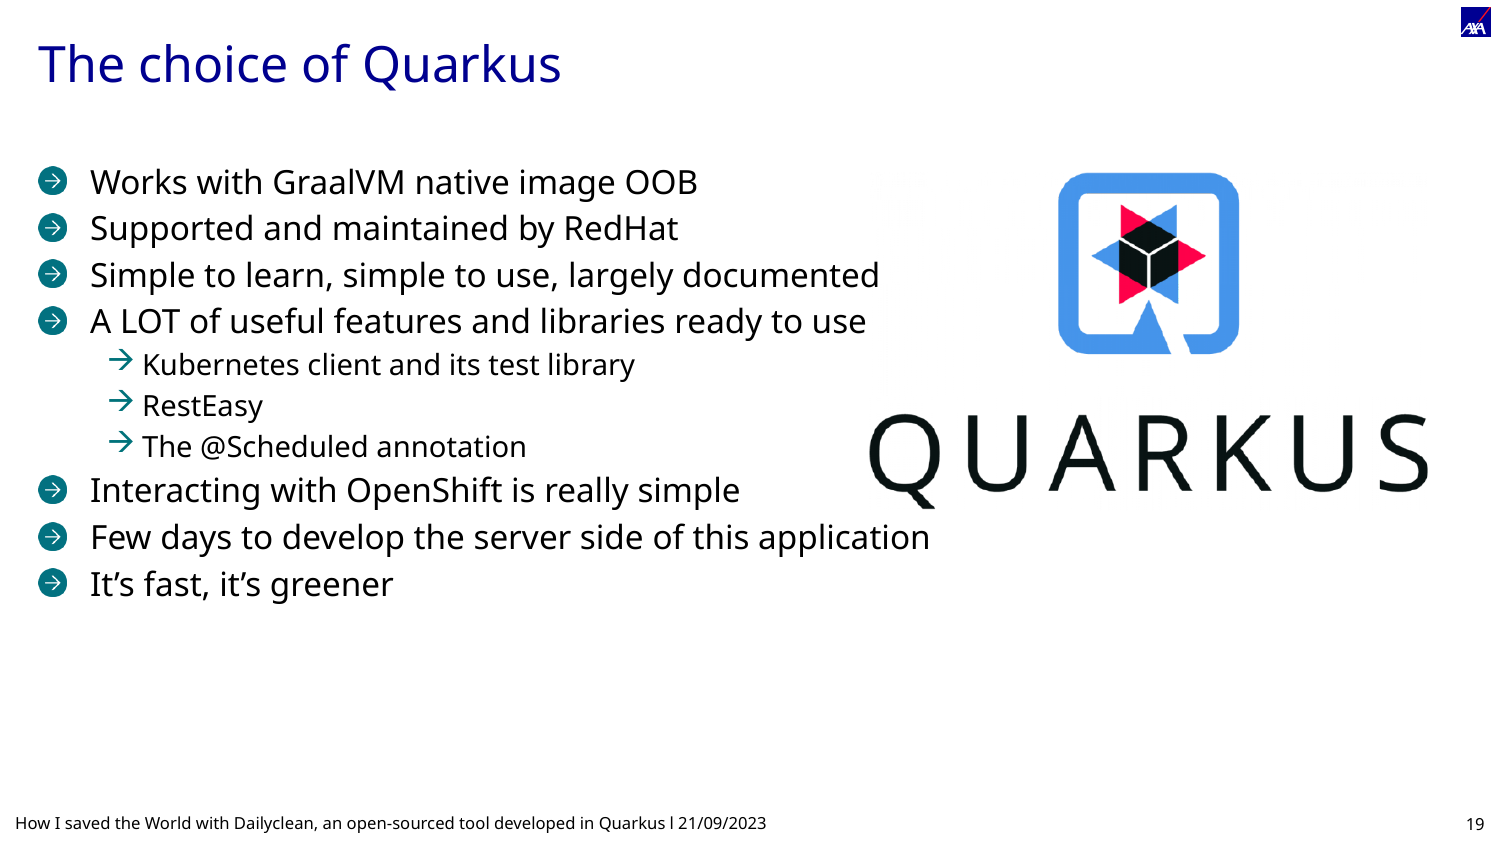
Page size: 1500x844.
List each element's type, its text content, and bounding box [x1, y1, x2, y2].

list Works with GraalVM native image OOB Supported and maintained by RedHat Simple to learn, simple to use, largely documented A LOT of useful features and libraries ready to use Kubernetes client and its test library RestEasy The @Scheduled annotation Interacting with OpenShift is really simple Few days to develop the server side of this application It’s fast, it’s greener [38, 160, 1486, 761]
title The choice of Quarkus [38, 33, 1486, 92]
picture [38, 475, 67, 504]
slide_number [1, 809, 1012, 836]
picture [38, 522, 67, 551]
picture [38, 166, 67, 195]
picture [38, 259, 67, 288]
picture [38, 306, 67, 335]
picture [869, 172, 1428, 511]
picture [1461, 7, 1491, 37]
picture [38, 568, 67, 597]
picture [38, 213, 67, 242]
